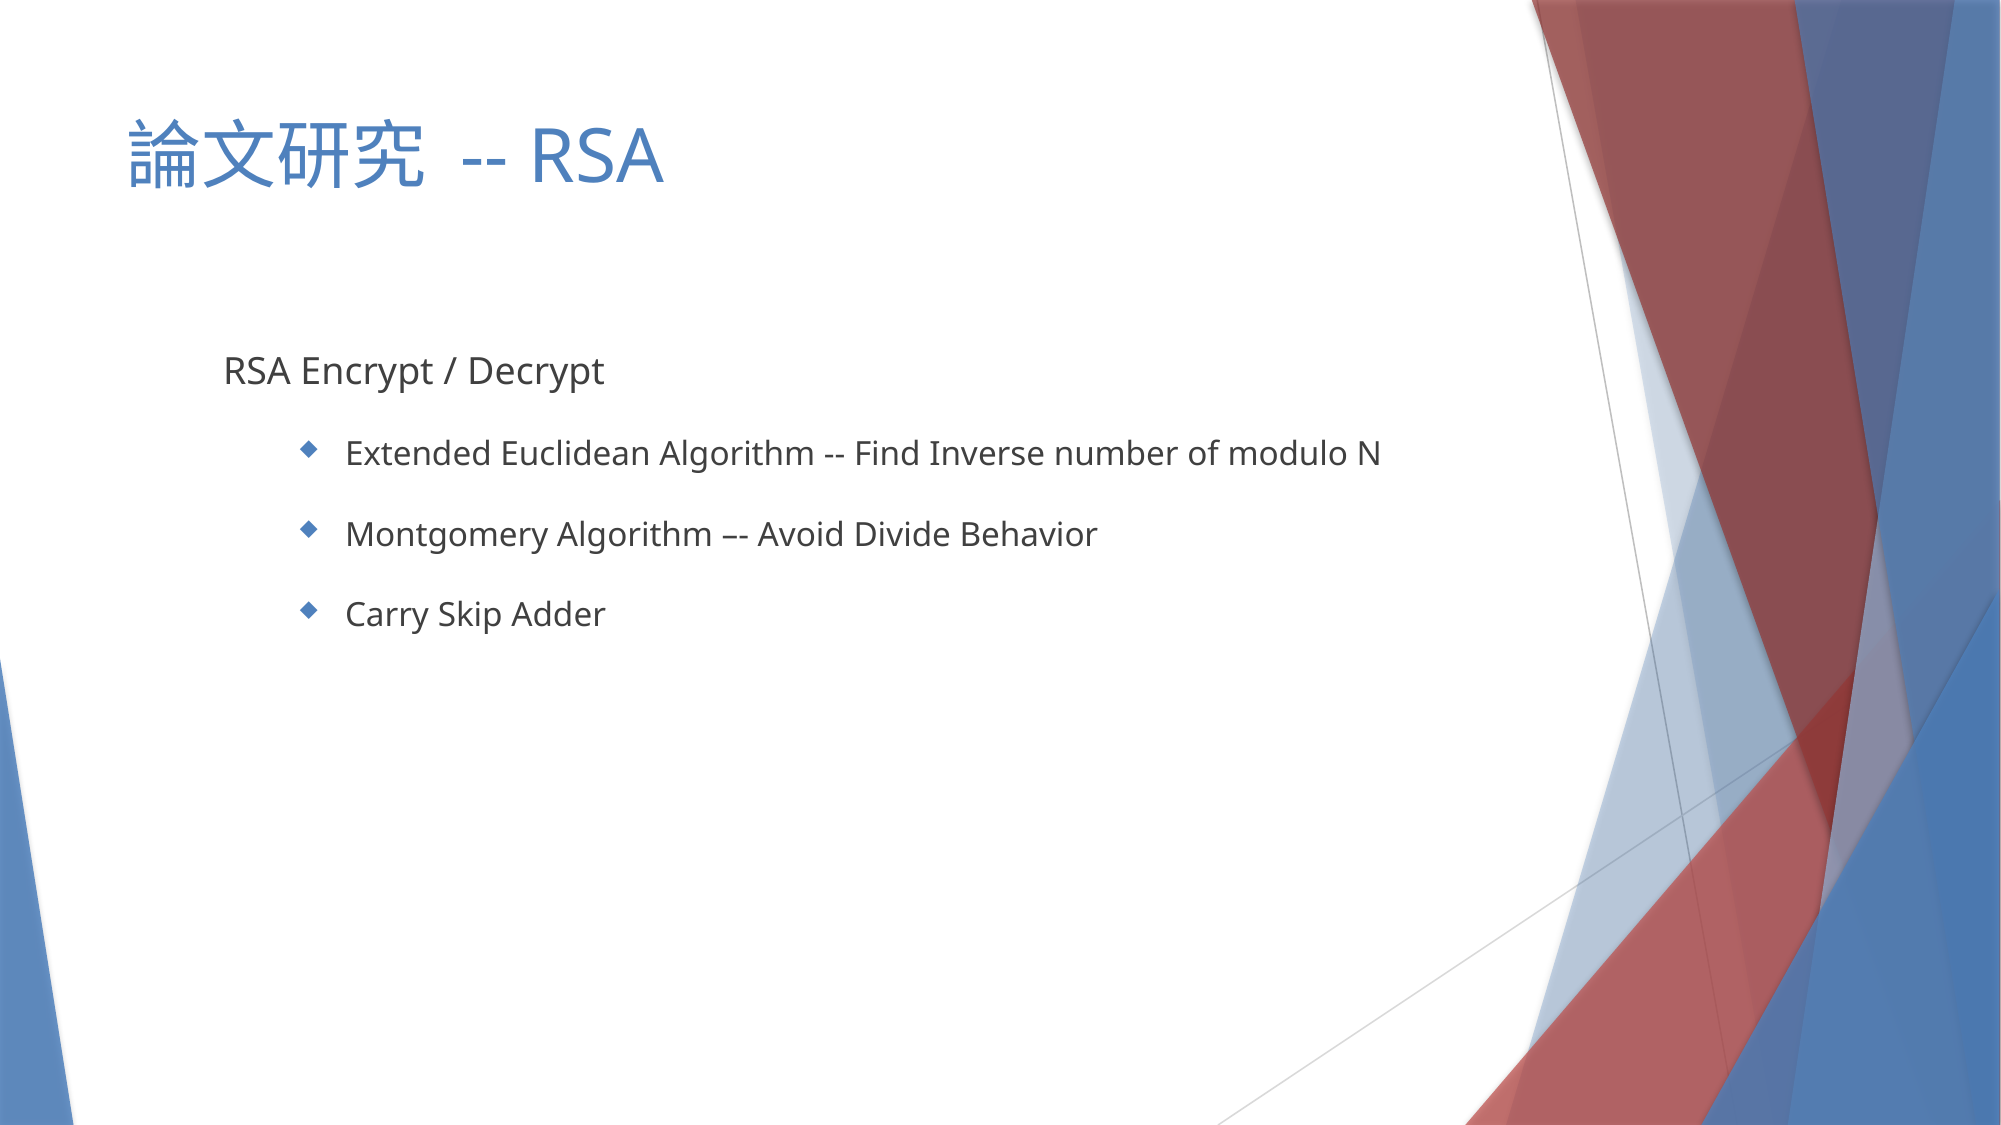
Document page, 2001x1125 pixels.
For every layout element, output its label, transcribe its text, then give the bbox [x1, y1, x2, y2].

text_box RSA Encrypt / Decrypt Extended Euclidean Algorithm -- Find Inverse number of modulo N Montgomery Algorithm –- Avoid Divide Behavior Carry Skip Adder [208, 316, 1619, 1006]
title 論文研究 -- RSA [111, 99, 1522, 317]
